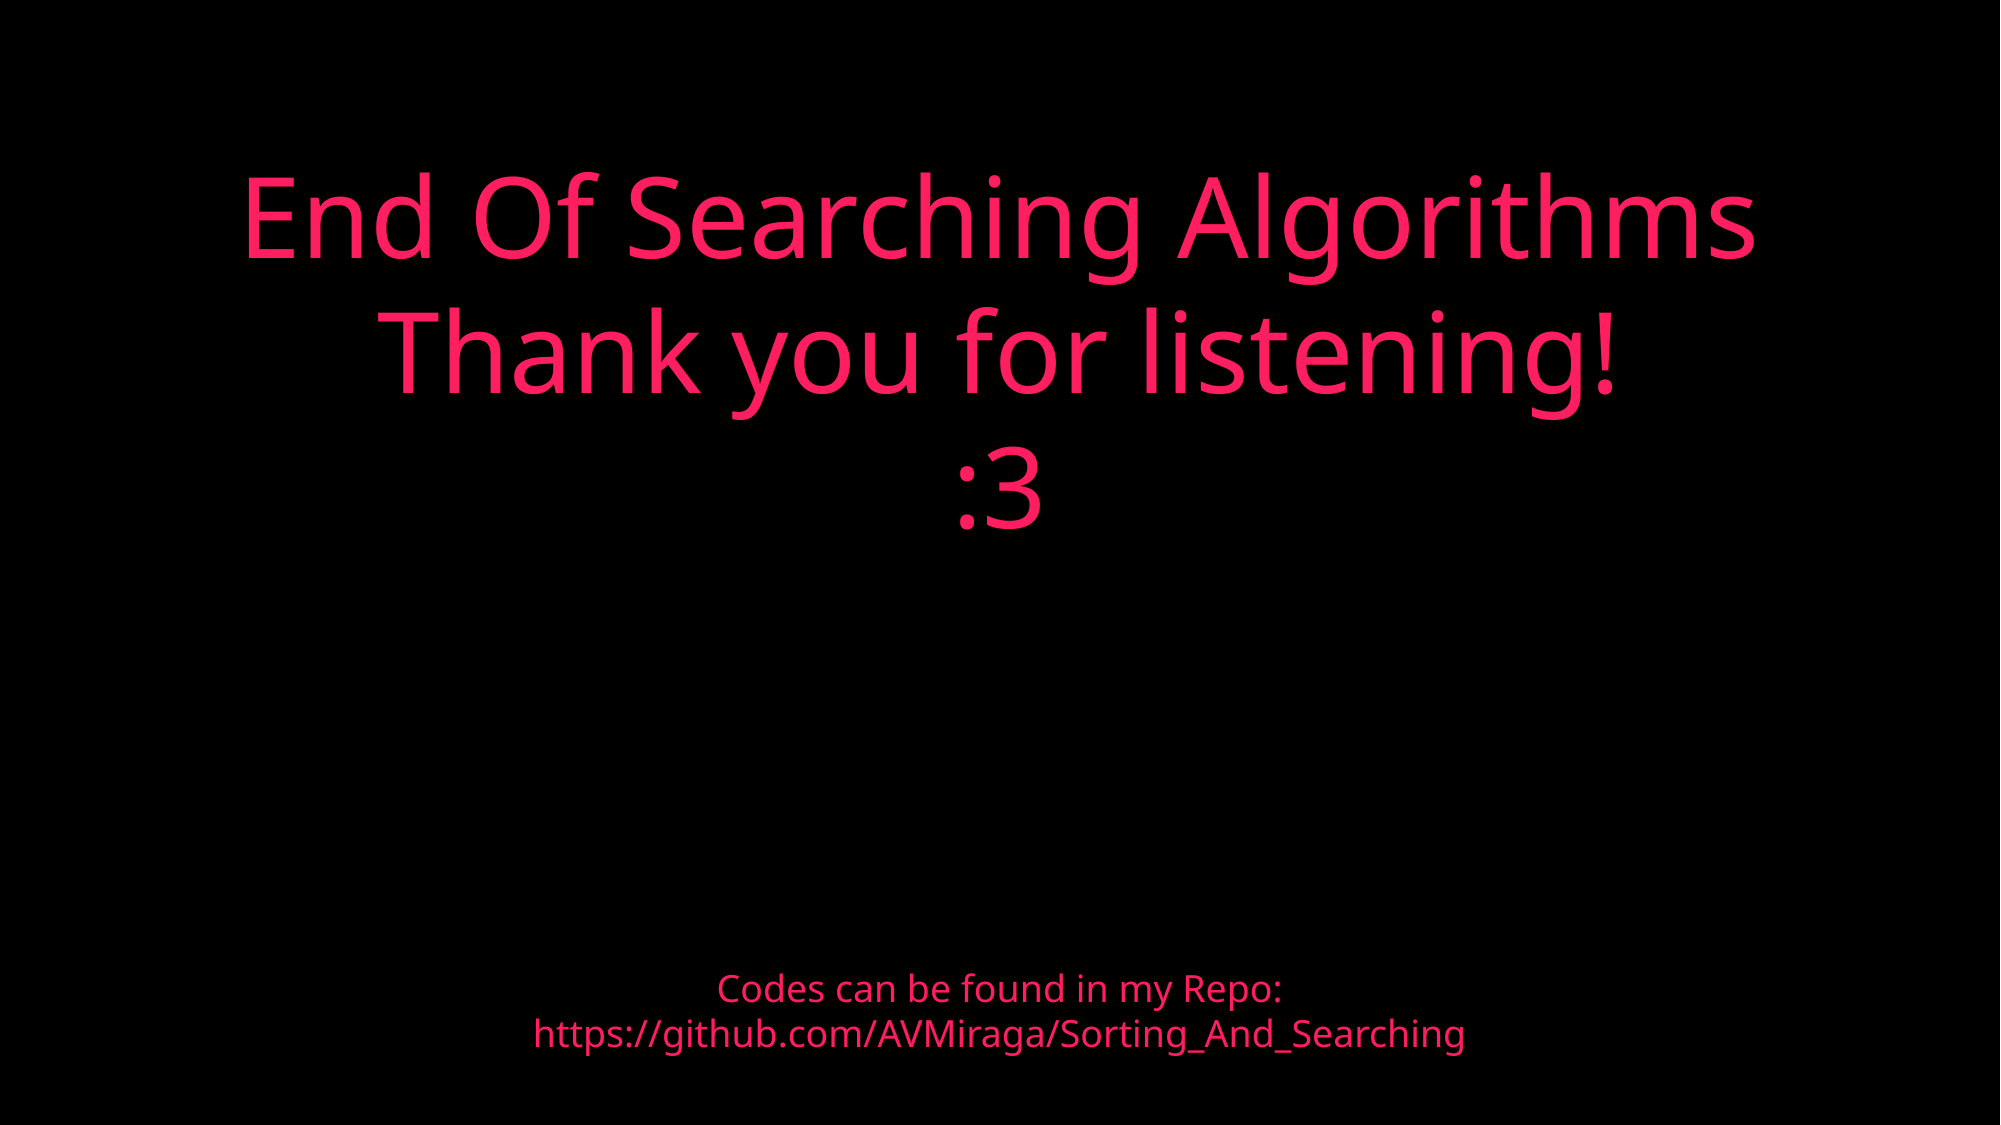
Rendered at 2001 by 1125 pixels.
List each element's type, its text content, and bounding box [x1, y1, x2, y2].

text_box Codes can be found in my Repo: https://github.com/AVMiraga/Sorting_And_Searching [432, 957, 1568, 1063]
text_box End Of Searching Algorithms Thank you for listening! :3 [223, 138, 1776, 559]
